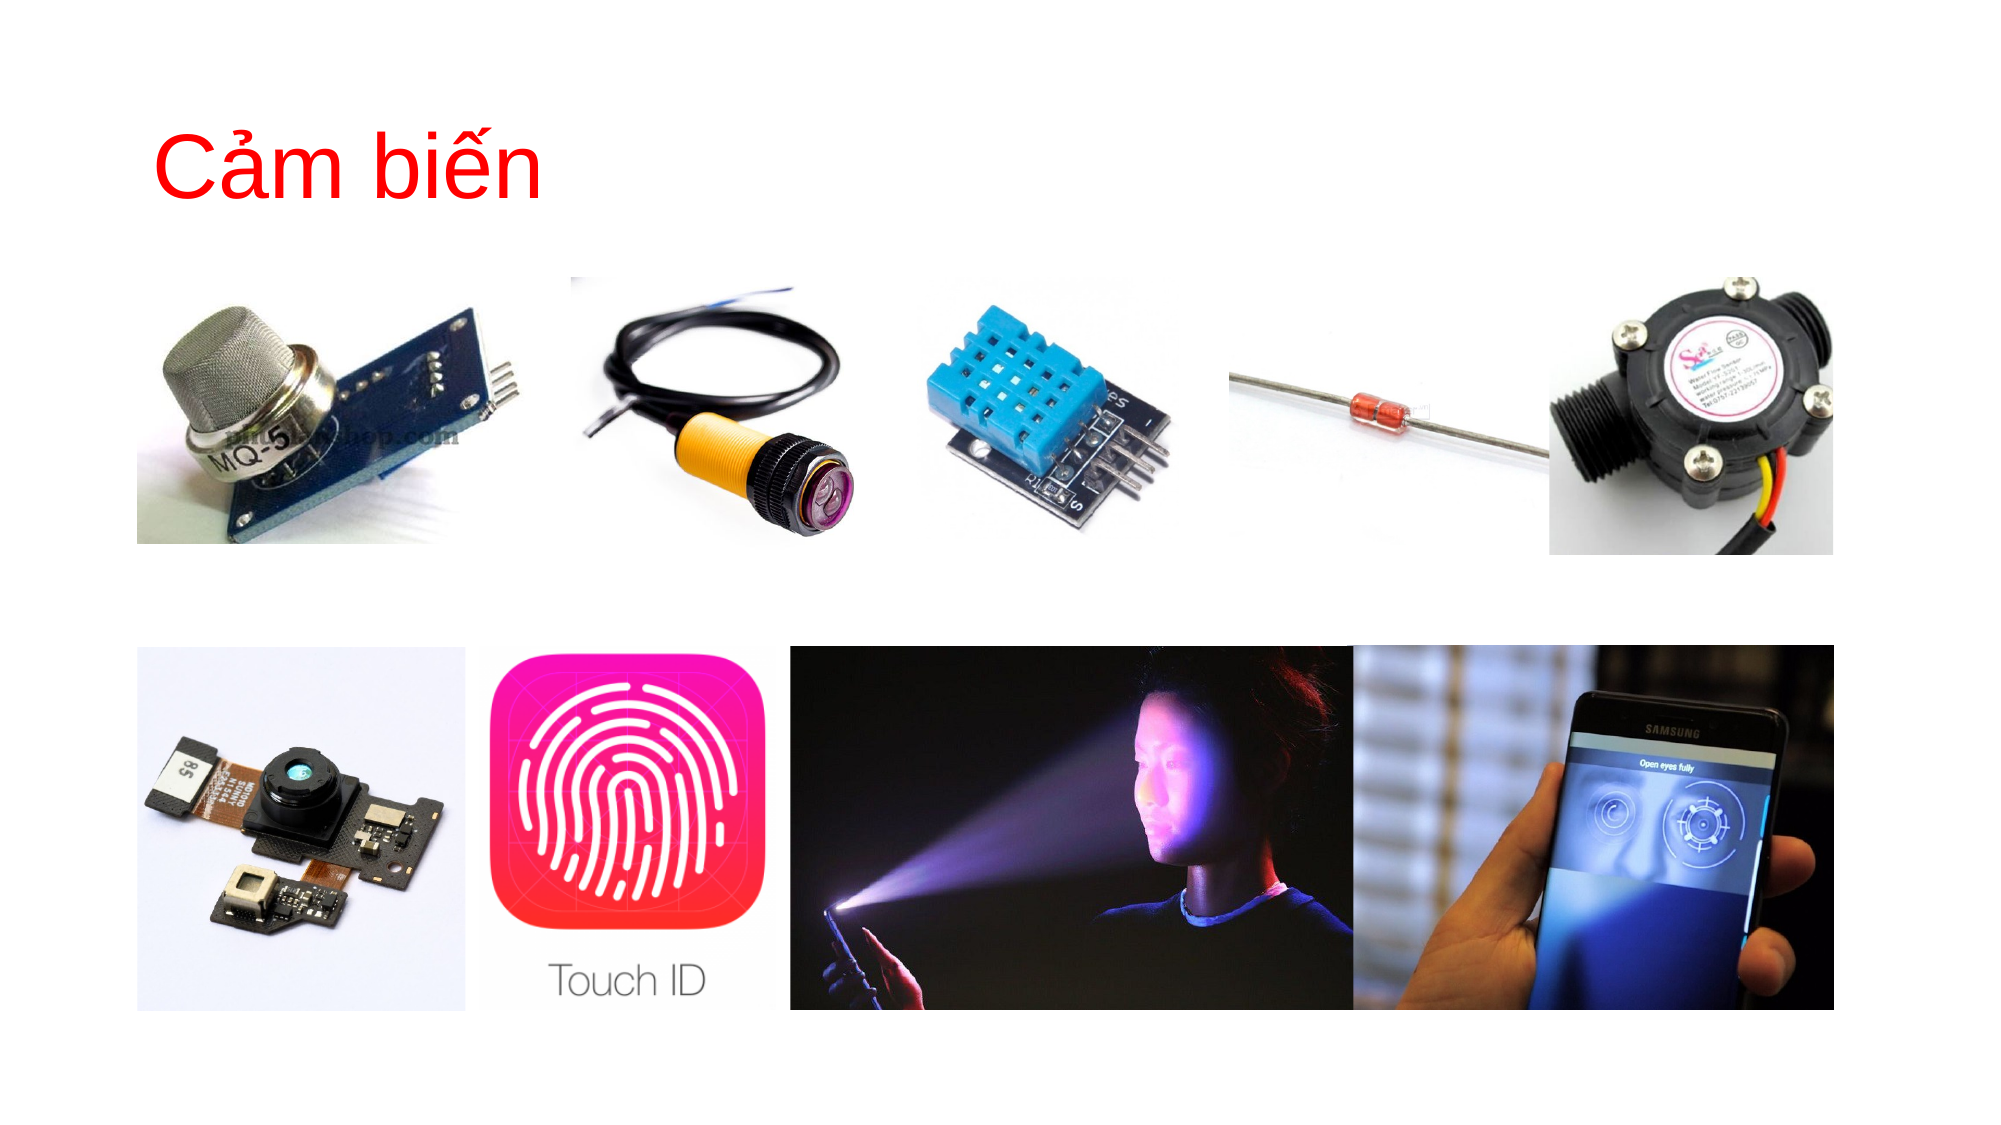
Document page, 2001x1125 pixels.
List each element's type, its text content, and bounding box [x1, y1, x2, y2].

picture [479, 645, 776, 1010]
picture [1228, 277, 1834, 555]
picture [137, 277, 1179, 556]
title Cảm biến [137, 59, 1863, 278]
picture [790, 645, 1834, 1010]
picture [137, 647, 466, 1011]
